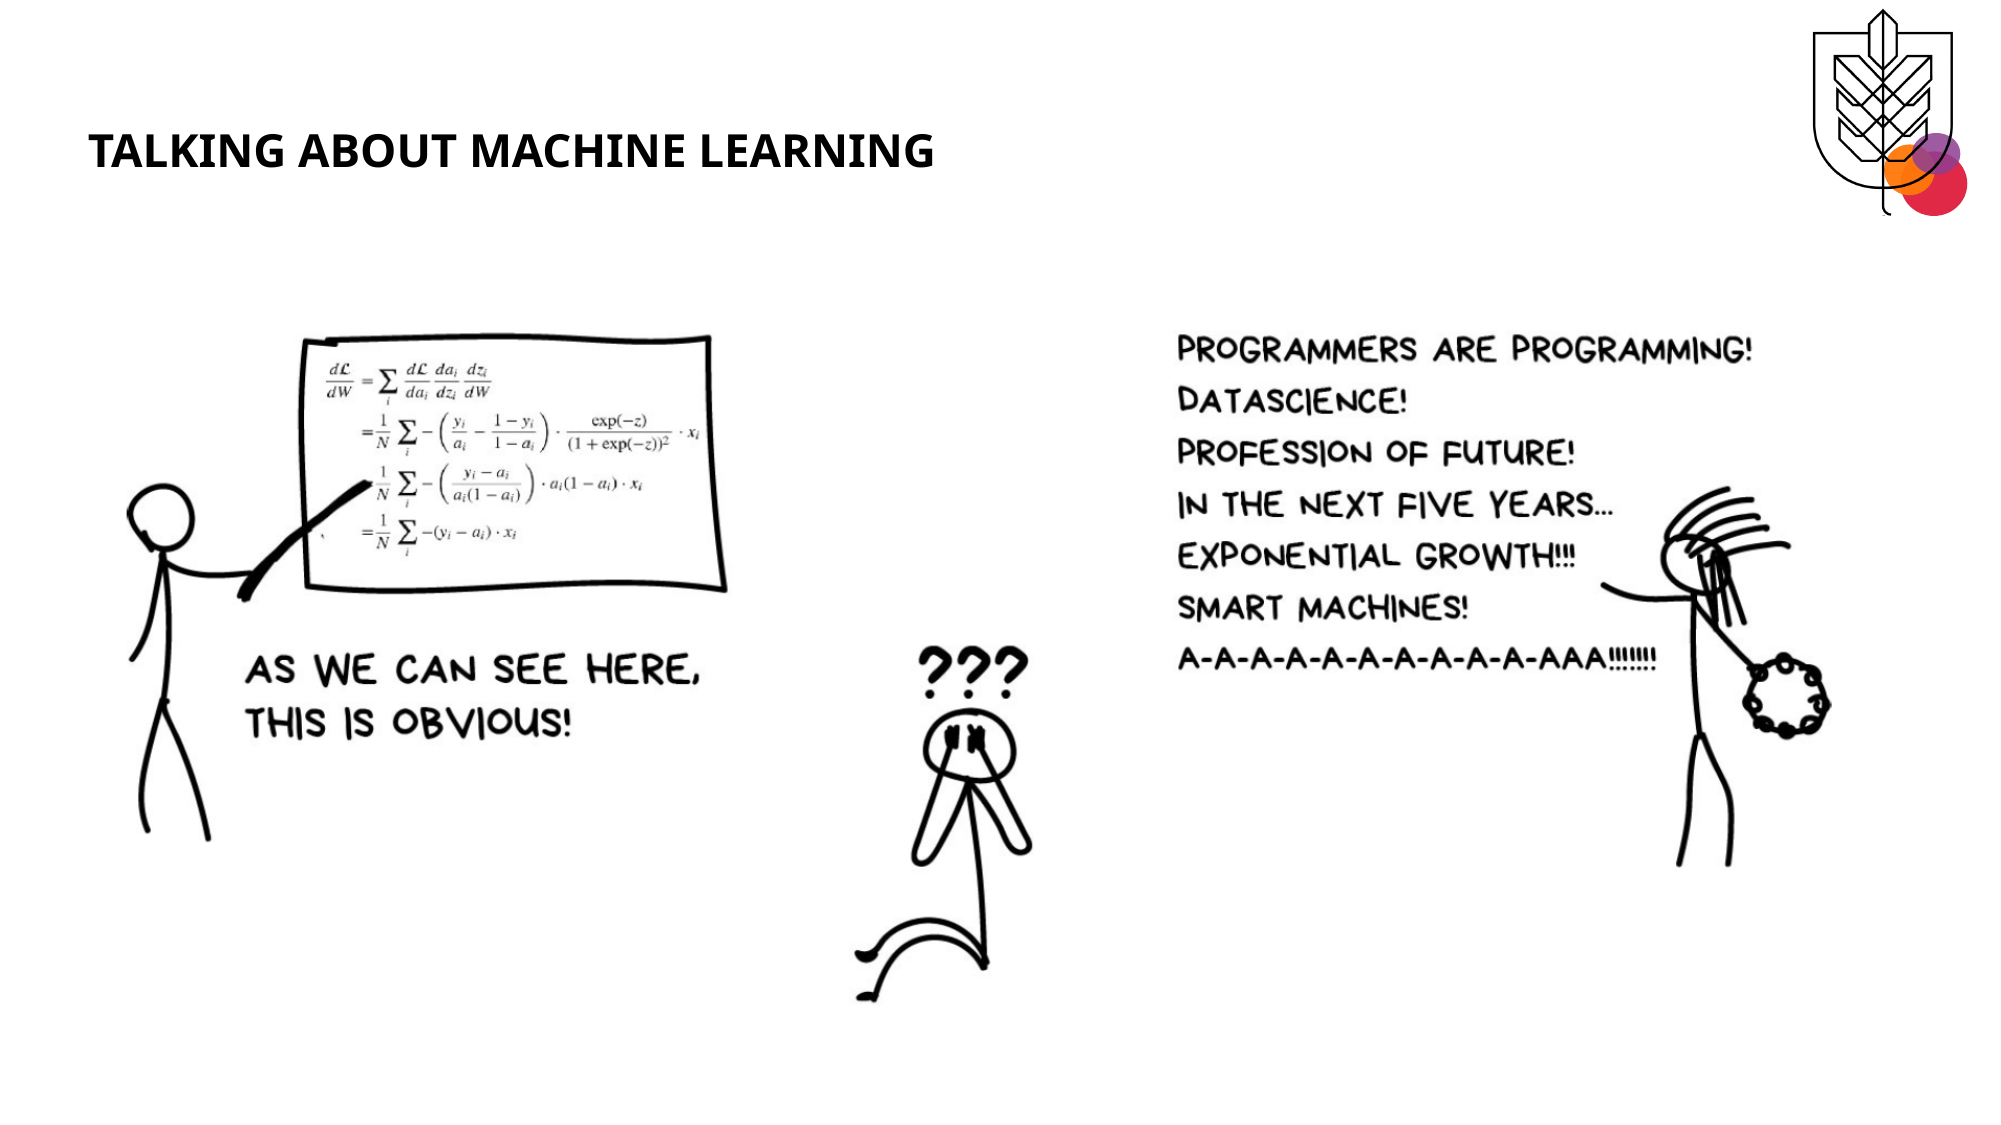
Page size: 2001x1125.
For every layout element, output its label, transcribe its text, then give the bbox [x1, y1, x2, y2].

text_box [1779, 8, 1988, 217]
picture [1168, 301, 1912, 872]
title Talking about Machine Learning [87, 112, 1774, 177]
picture [87, 300, 757, 852]
picture [822, 610, 1056, 1019]
